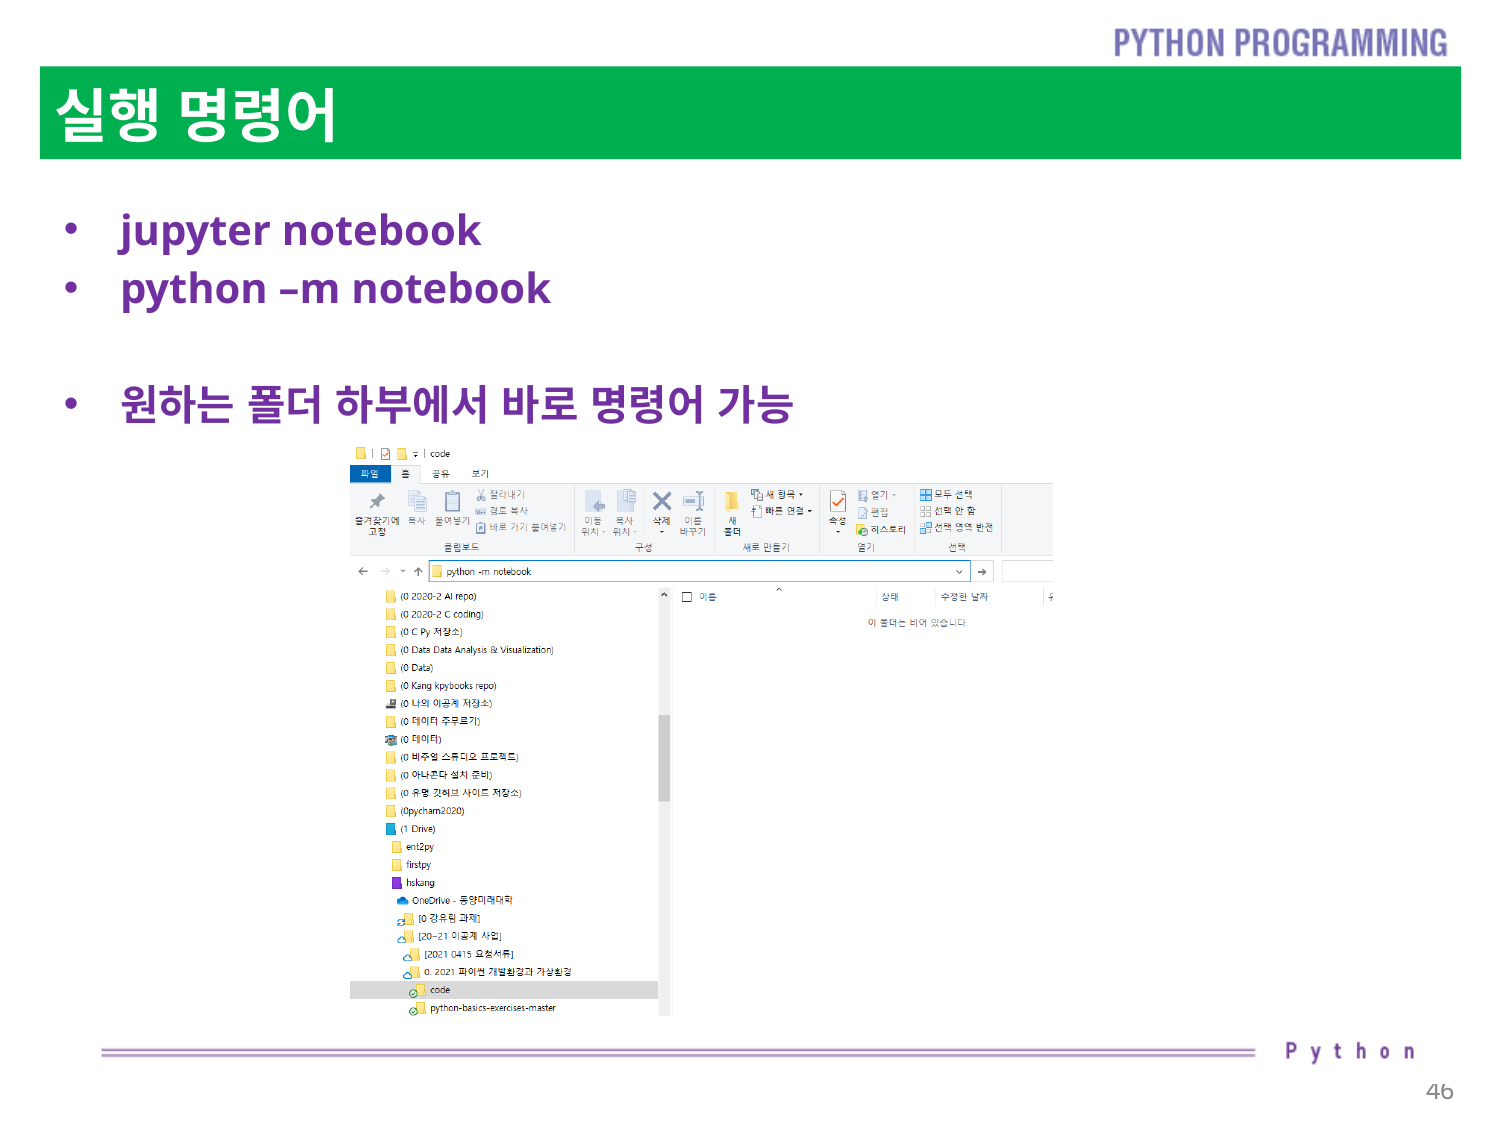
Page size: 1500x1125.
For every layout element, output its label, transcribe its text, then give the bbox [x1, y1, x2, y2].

picture [18, 1020, 1483, 1084]
title 실행 명령어 [39, 76, 1444, 152]
list jupyter notebook python –m notebook 원하는 폴더 하부에서 바로 명령어 가능 [48, 195, 1461, 1041]
slide_number 46 [1119, 1071, 1470, 1112]
picture [1106, 13, 1462, 66]
picture [350, 444, 1053, 1017]
